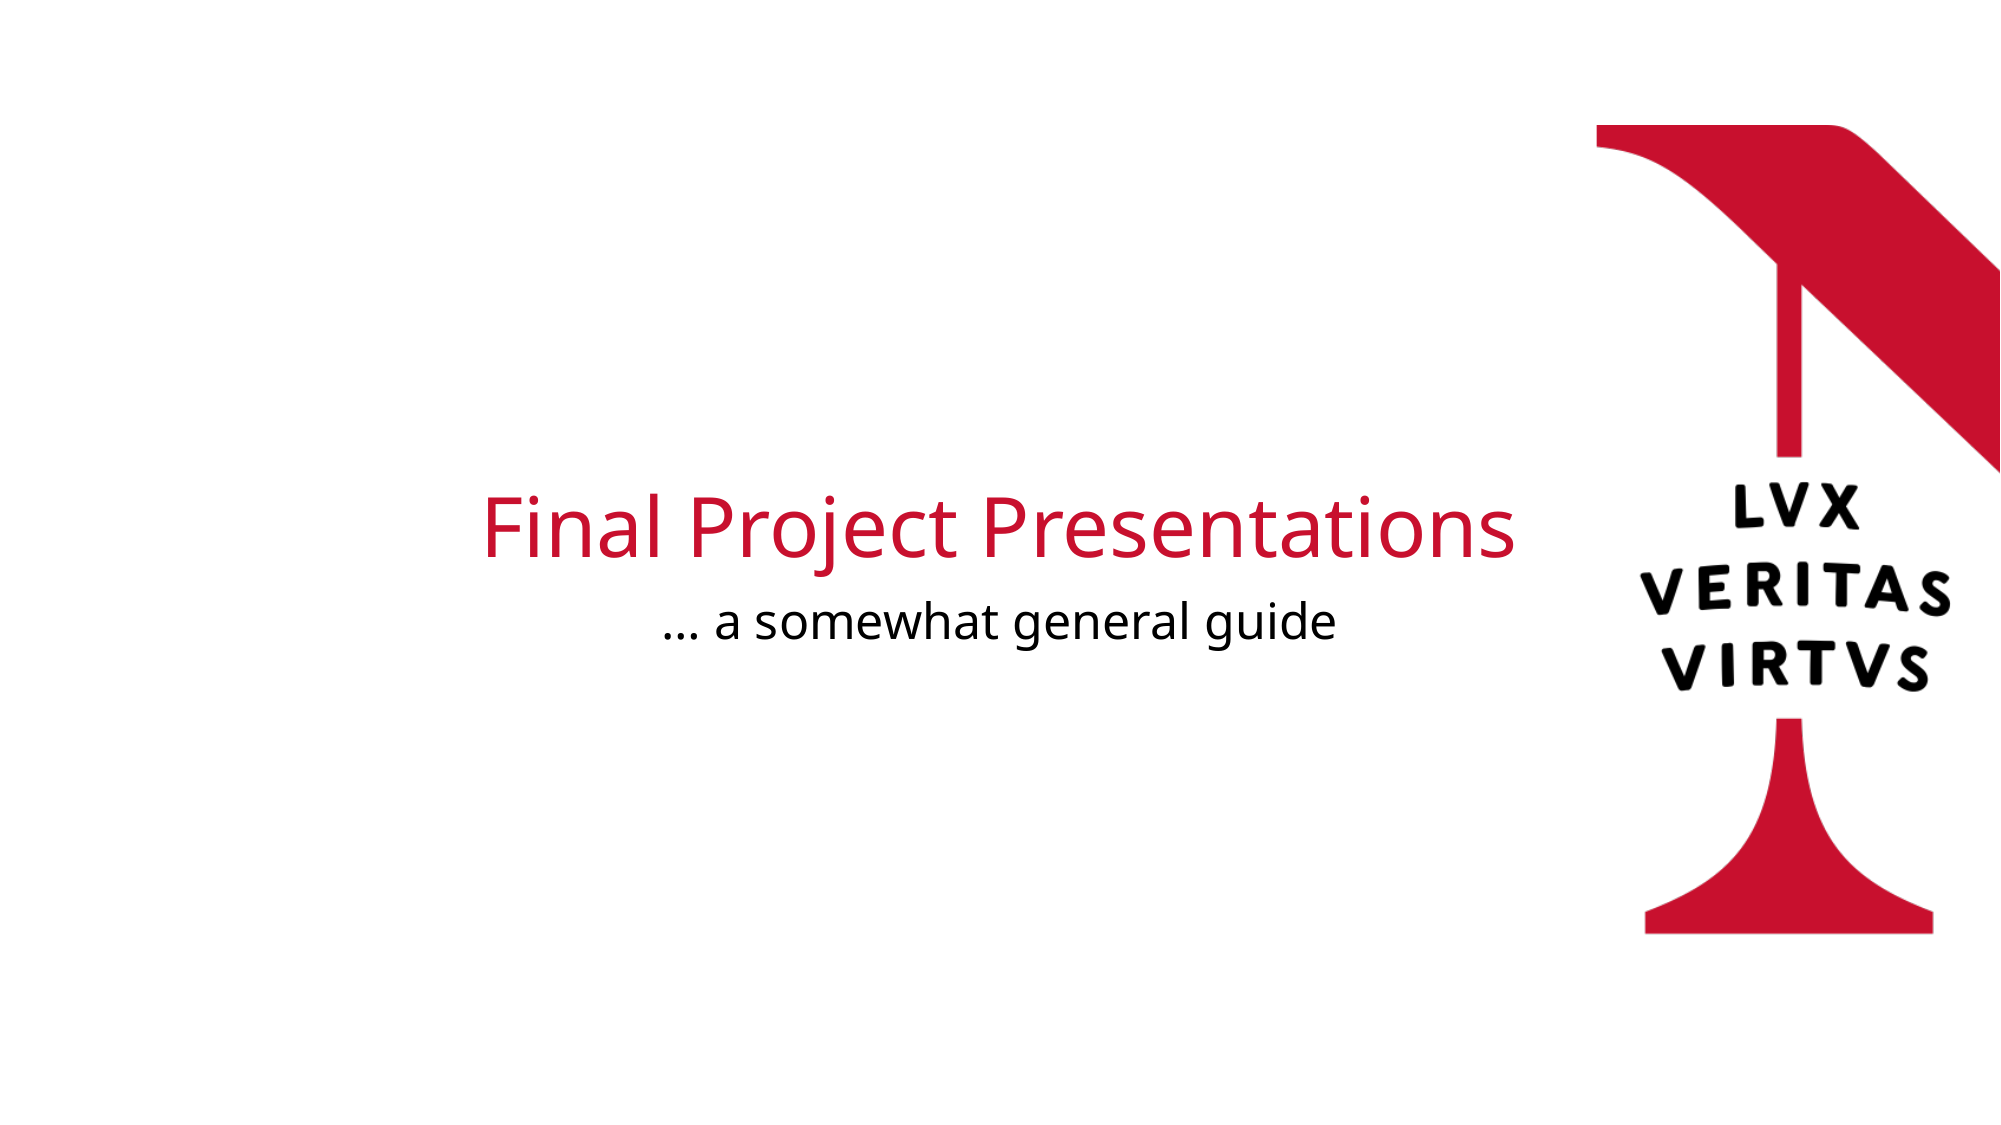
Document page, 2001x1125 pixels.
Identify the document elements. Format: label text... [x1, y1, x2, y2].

text_box Final Project Presentations [460, 466, 1540, 582]
picture [1596, 125, 2000, 940]
text_box … a somewhat general guide [460, 582, 1540, 658]
